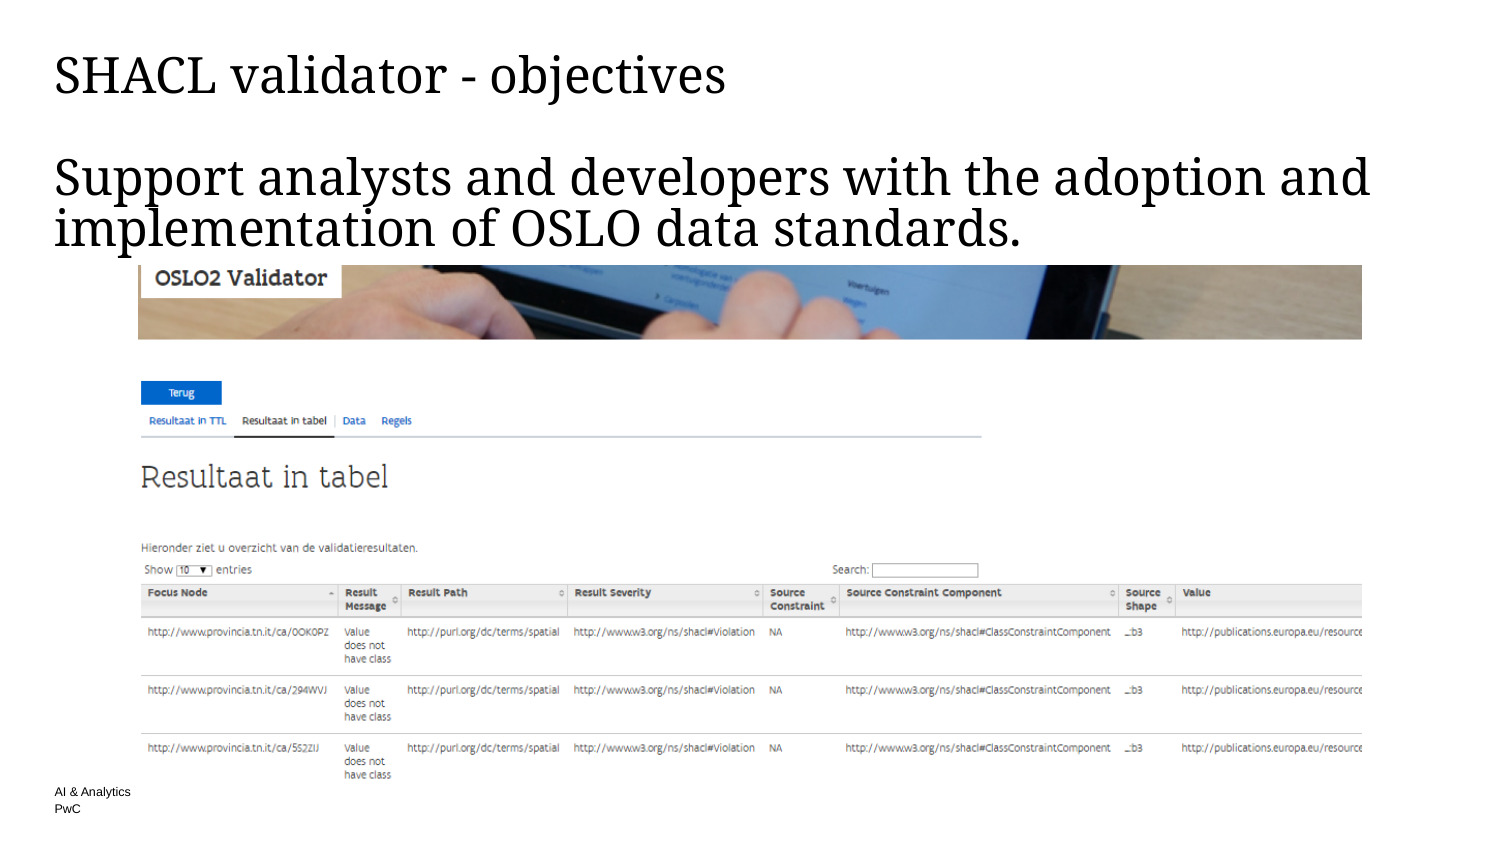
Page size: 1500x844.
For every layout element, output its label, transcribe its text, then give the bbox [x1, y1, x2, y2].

picture [137, 265, 1363, 791]
title SHACL validator - objectives Support analysts and developers with the adoption and implementation of OSLO data standards. [54, 53, 1446, 224]
